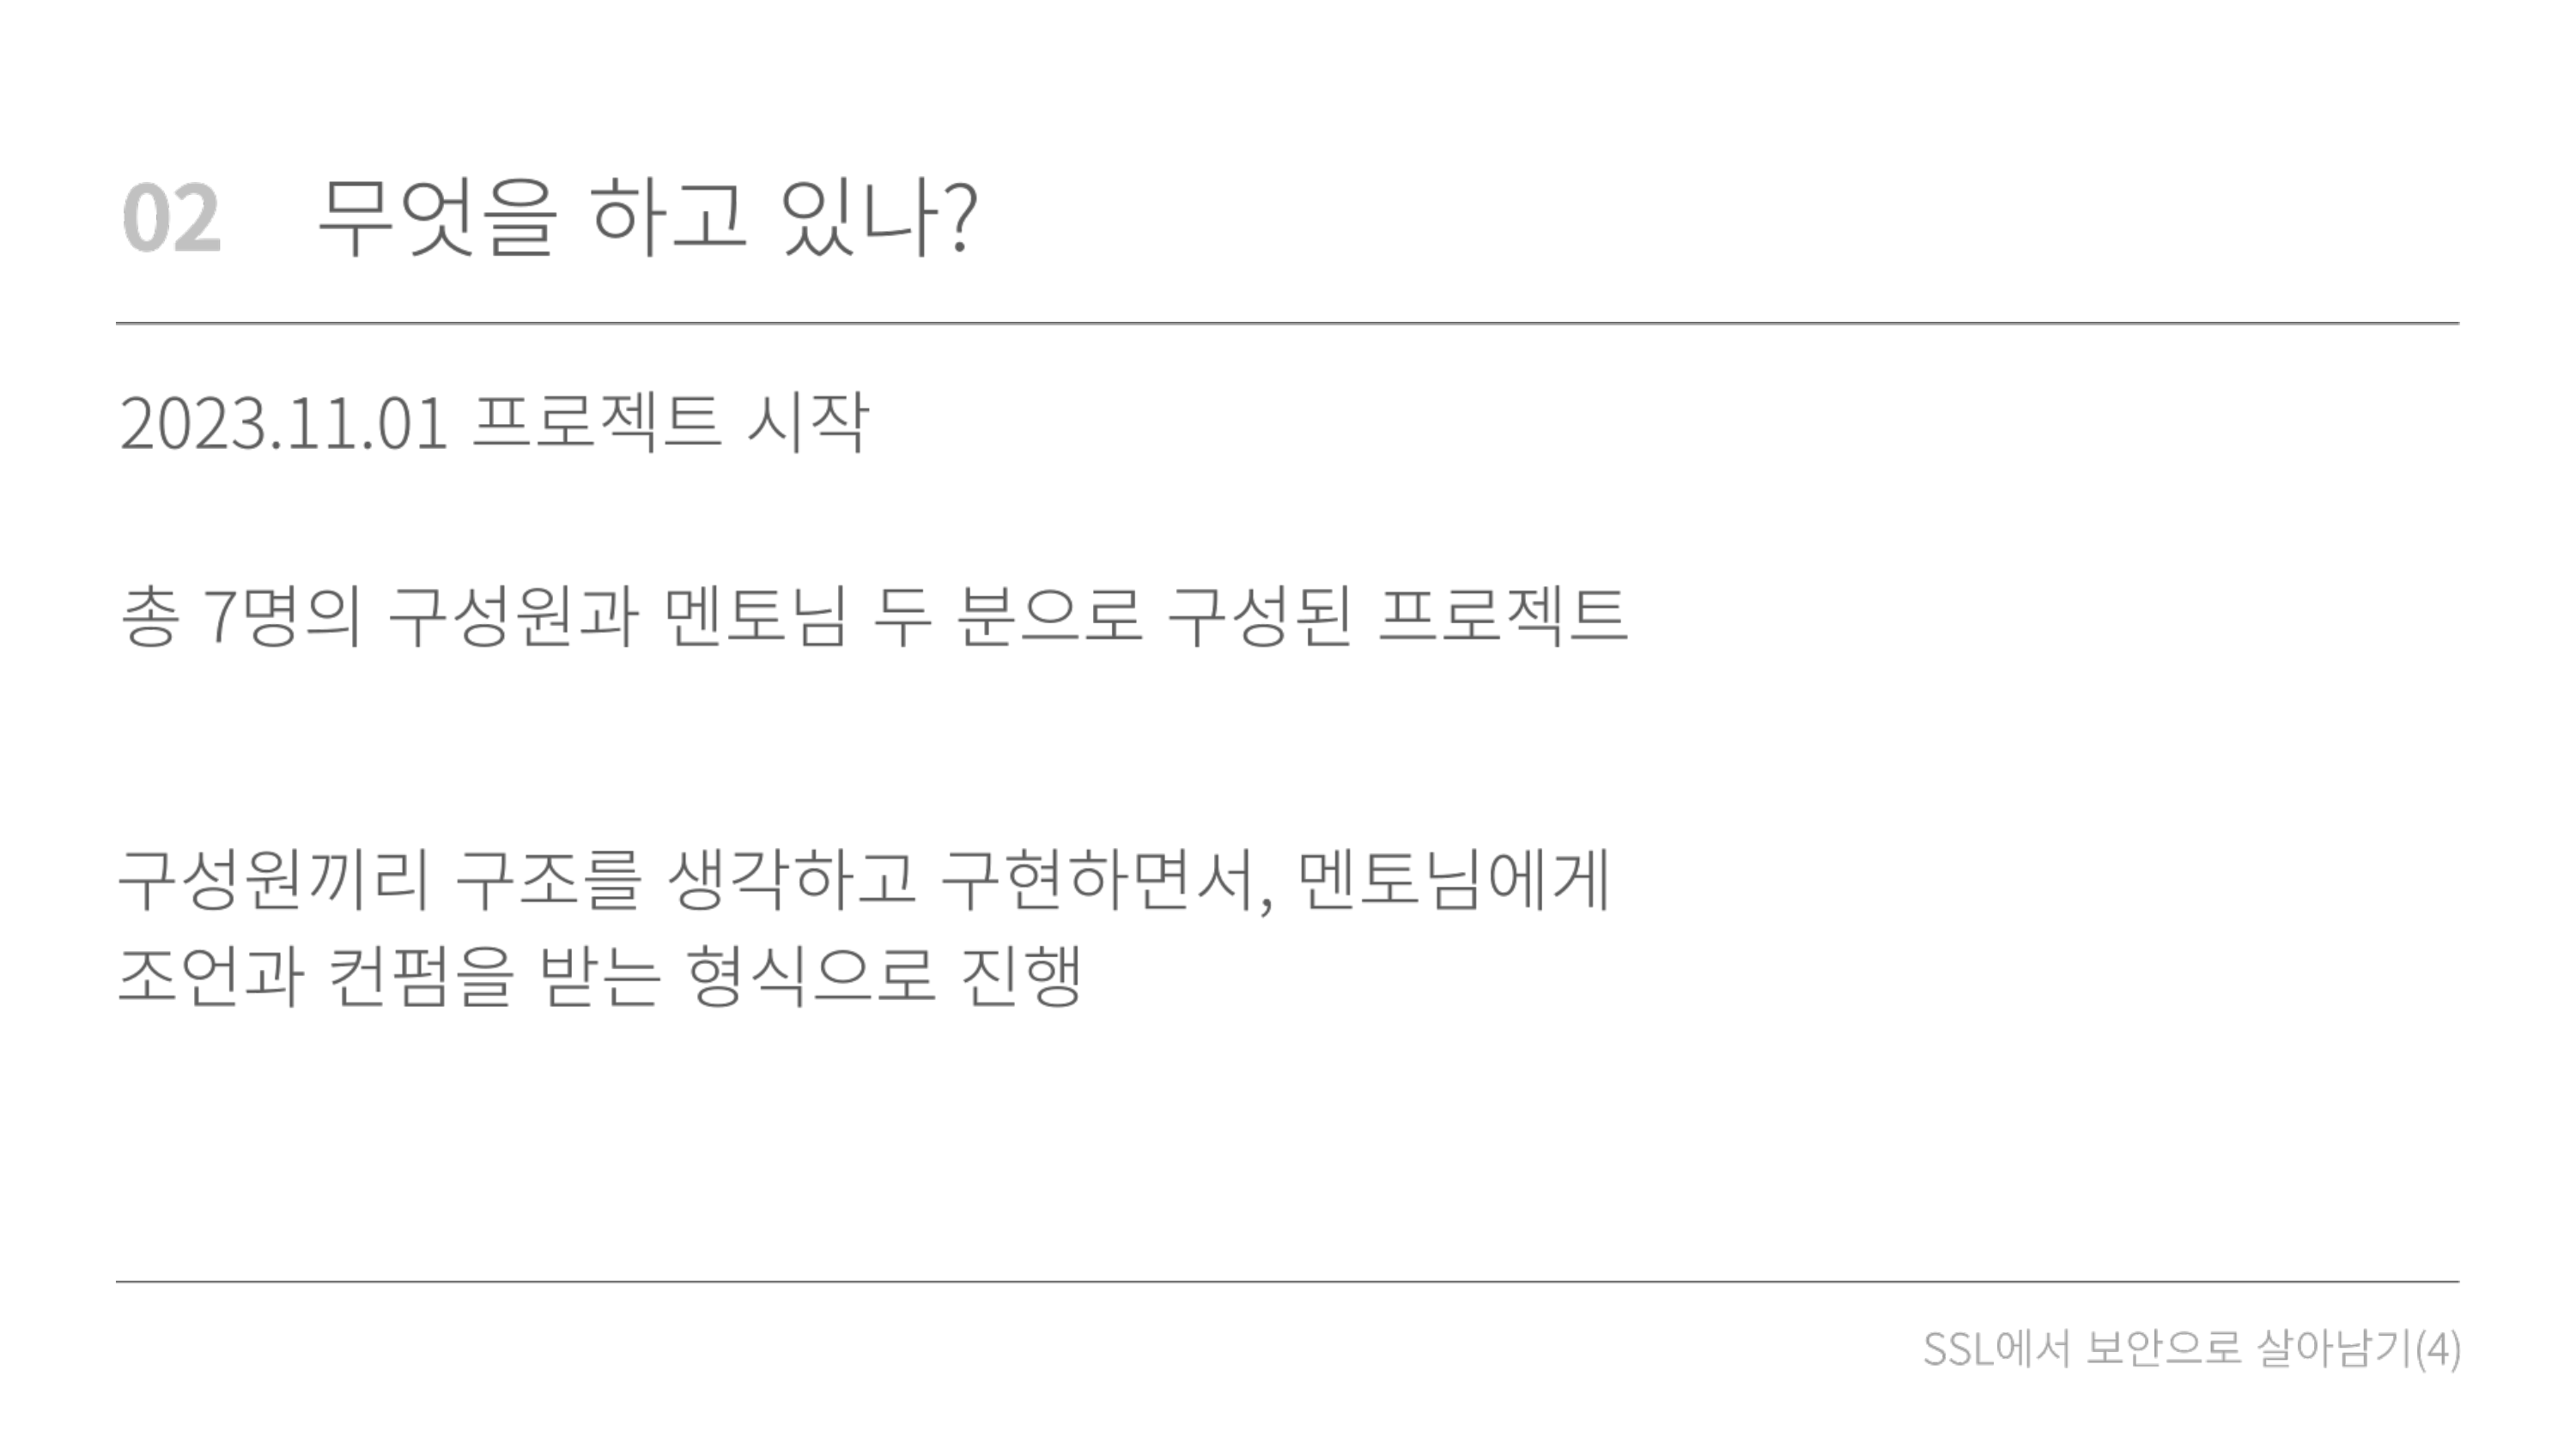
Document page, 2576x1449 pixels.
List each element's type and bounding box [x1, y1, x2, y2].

text_box [116, 1280, 2460, 1283]
text_box [1078, 322, 2460, 325]
picture [90, 93, 1700, 731]
picture [92, 804, 1683, 1092]
picture [1844, 1301, 2537, 1419]
